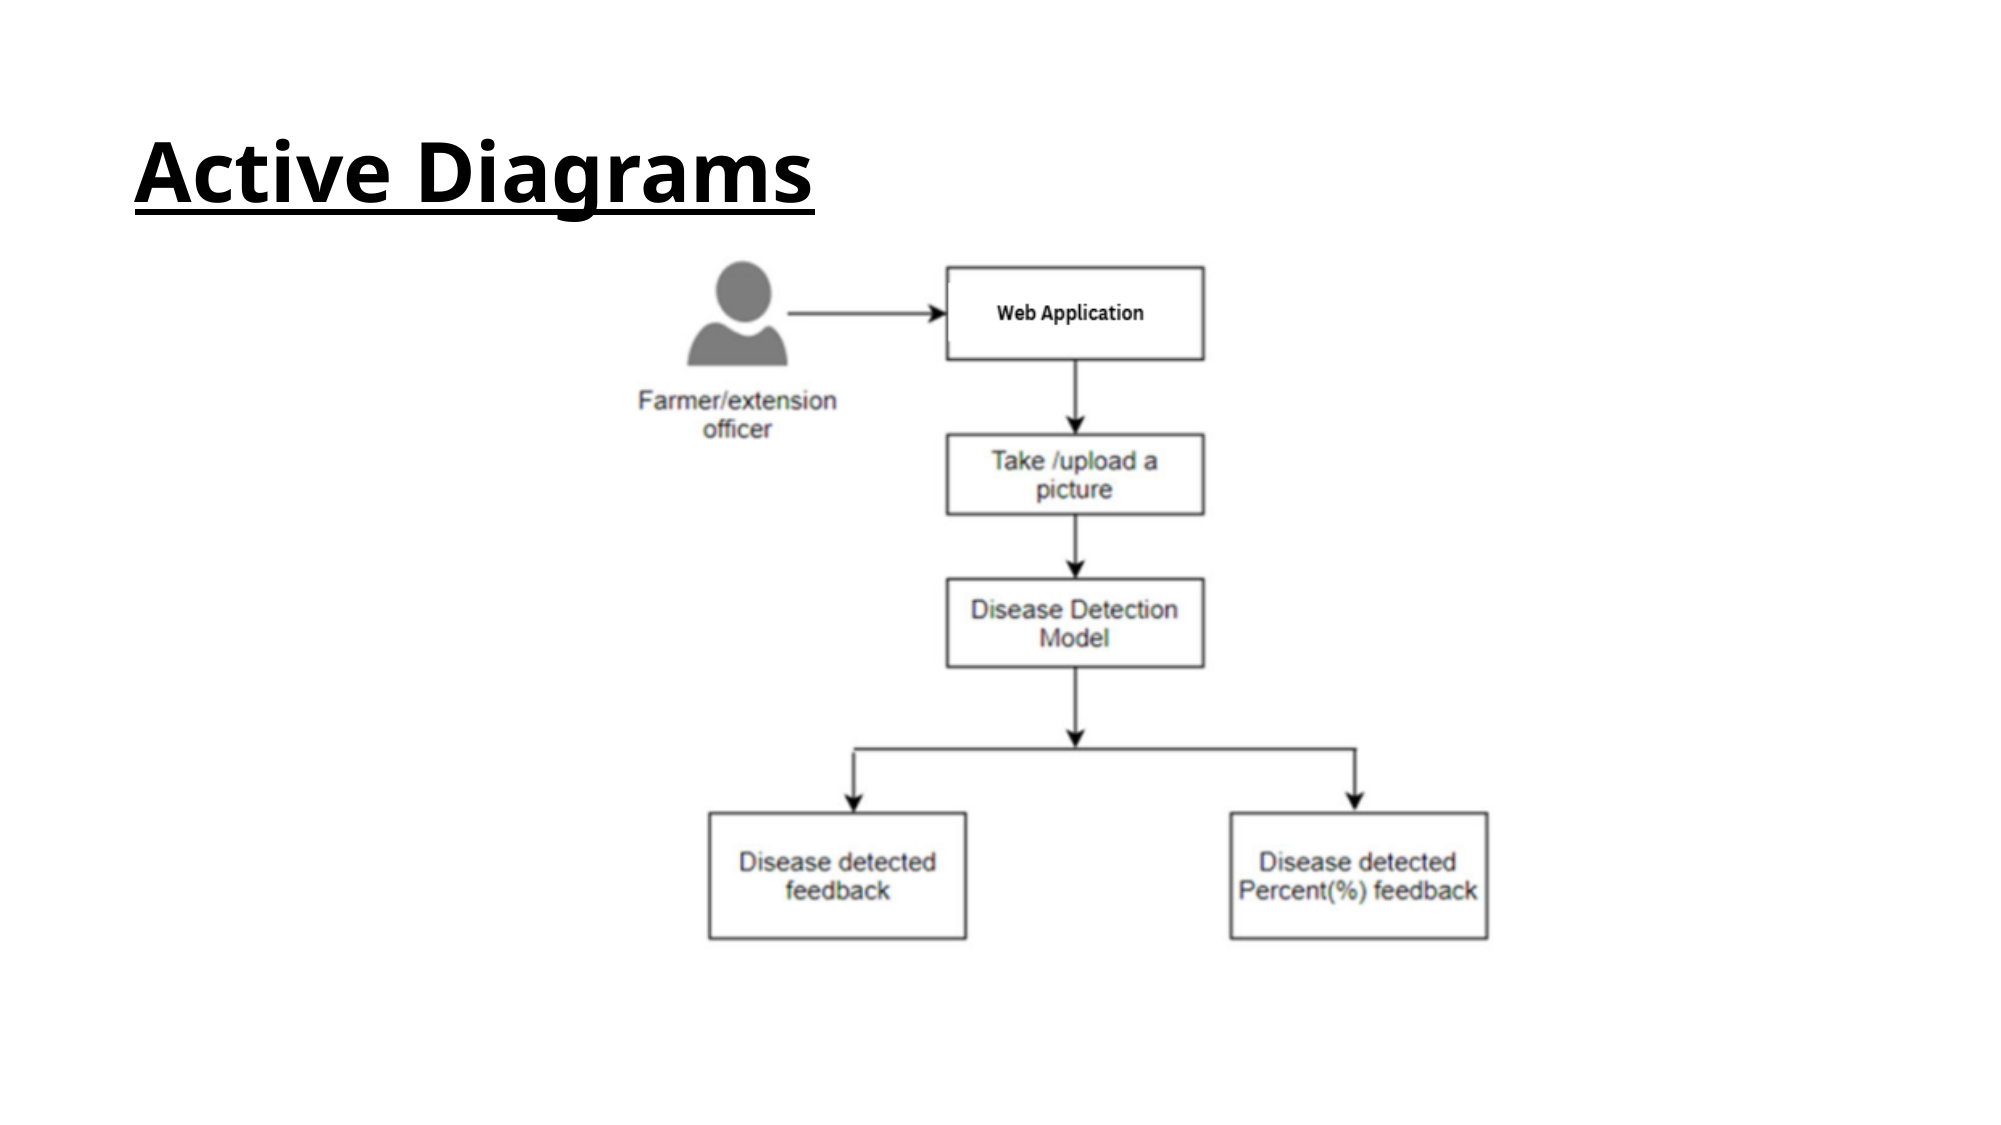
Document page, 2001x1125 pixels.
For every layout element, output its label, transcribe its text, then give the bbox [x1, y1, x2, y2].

picture [573, 230, 1527, 972]
title Active Diagrams [119, 82, 1620, 229]
